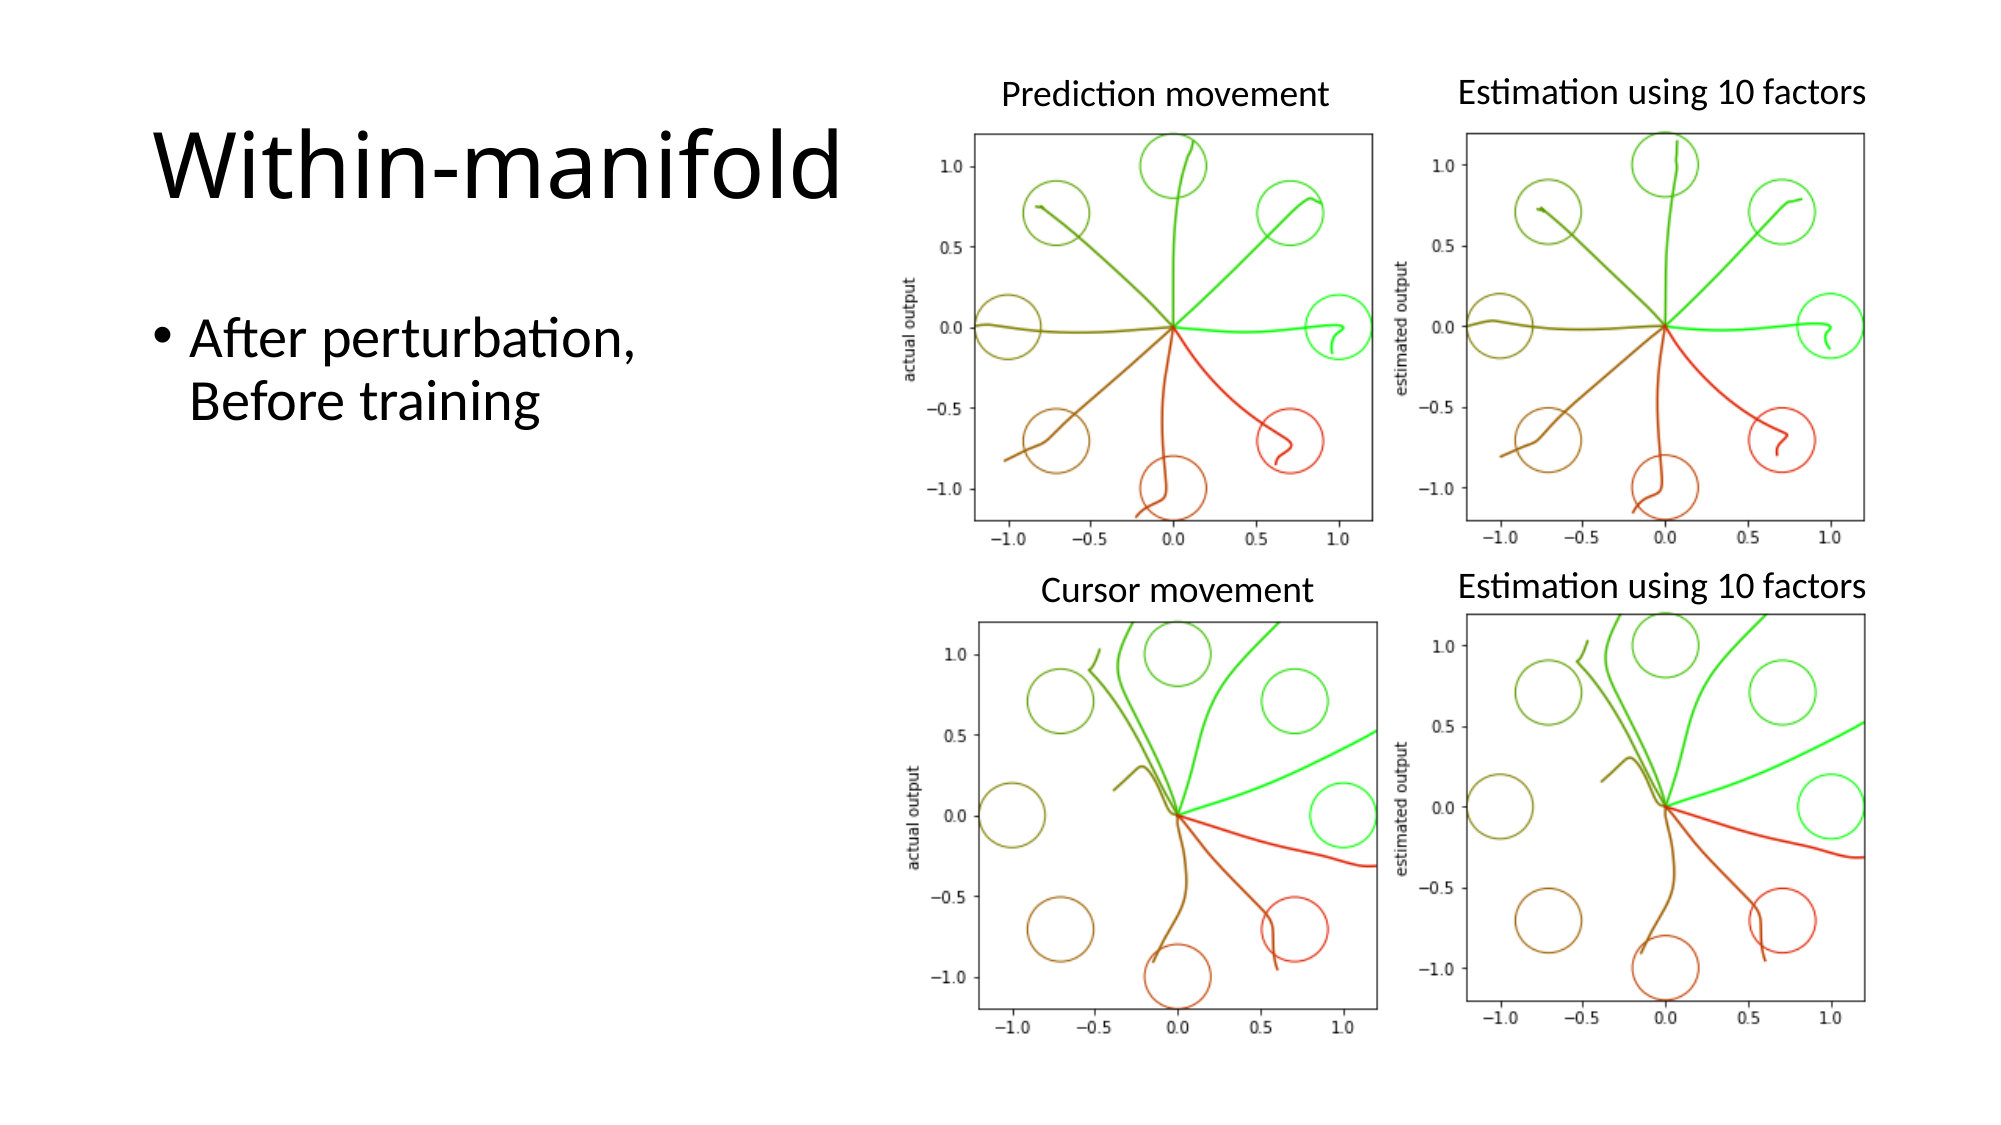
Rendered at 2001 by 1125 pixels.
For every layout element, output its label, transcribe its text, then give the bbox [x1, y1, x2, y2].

picture [893, 118, 1873, 550]
text_box Cursor movement [1026, 557, 1671, 606]
text_box Prediction movement [986, 61, 1443, 119]
text_box Estimation using 10 factors [1443, 59, 2000, 120]
picture [897, 606, 1880, 1040]
text_box Estimation using 10 factors [1443, 553, 2000, 614]
title Within-manifold [137, 59, 1443, 278]
list After perturbation, Before training [137, 299, 1863, 1014]
